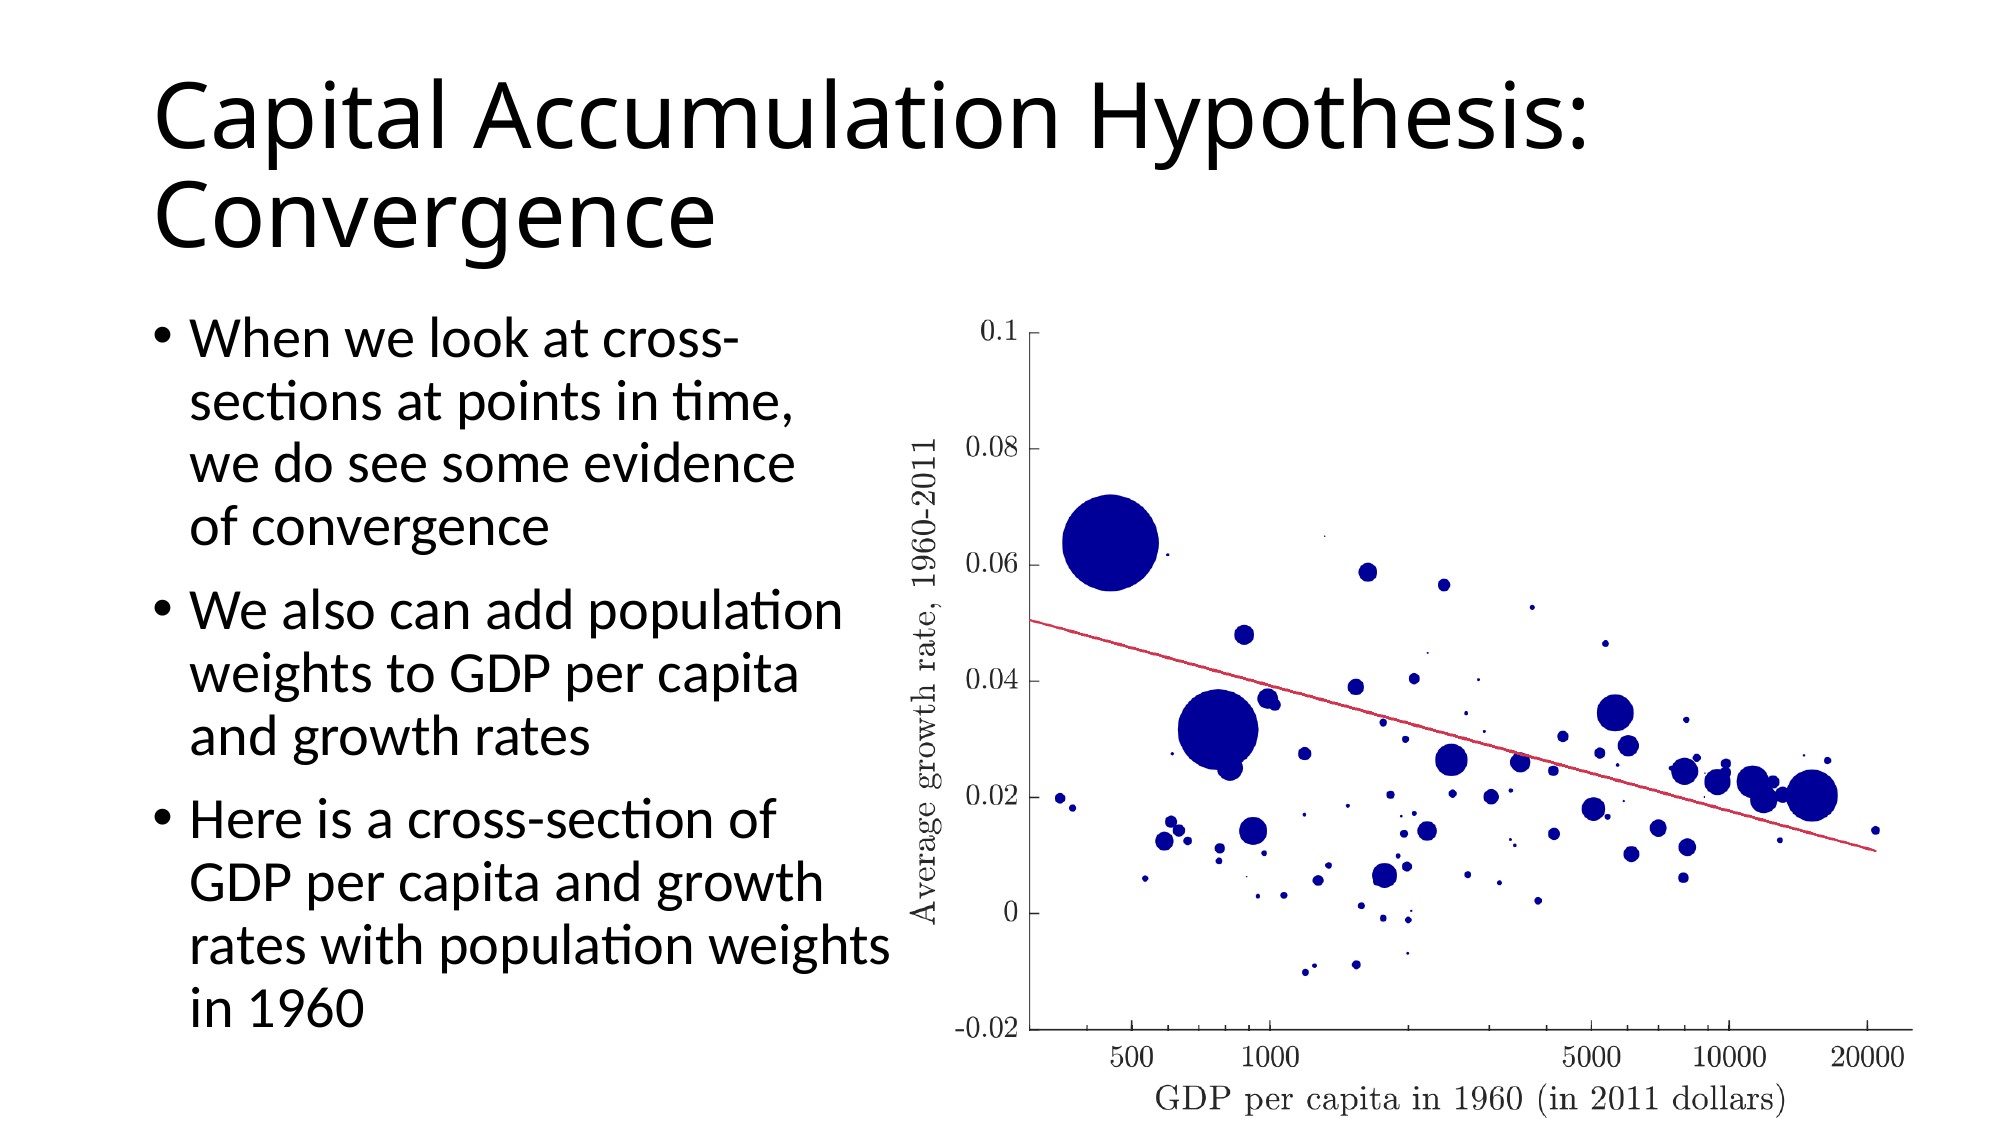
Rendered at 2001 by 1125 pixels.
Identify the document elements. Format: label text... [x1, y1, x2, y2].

list When we look at cross- sections at points in time, we do see some evidence of convergence We also can add population weights to GDP per capita and growth rates Here is a cross-section of GDP per capita and growth rates with population weights in 1960 [137, 299, 890, 1066]
title Capital Accumulation Hypothesis: Convergence [137, 59, 1863, 278]
picture [890, 277, 2000, 1120]
